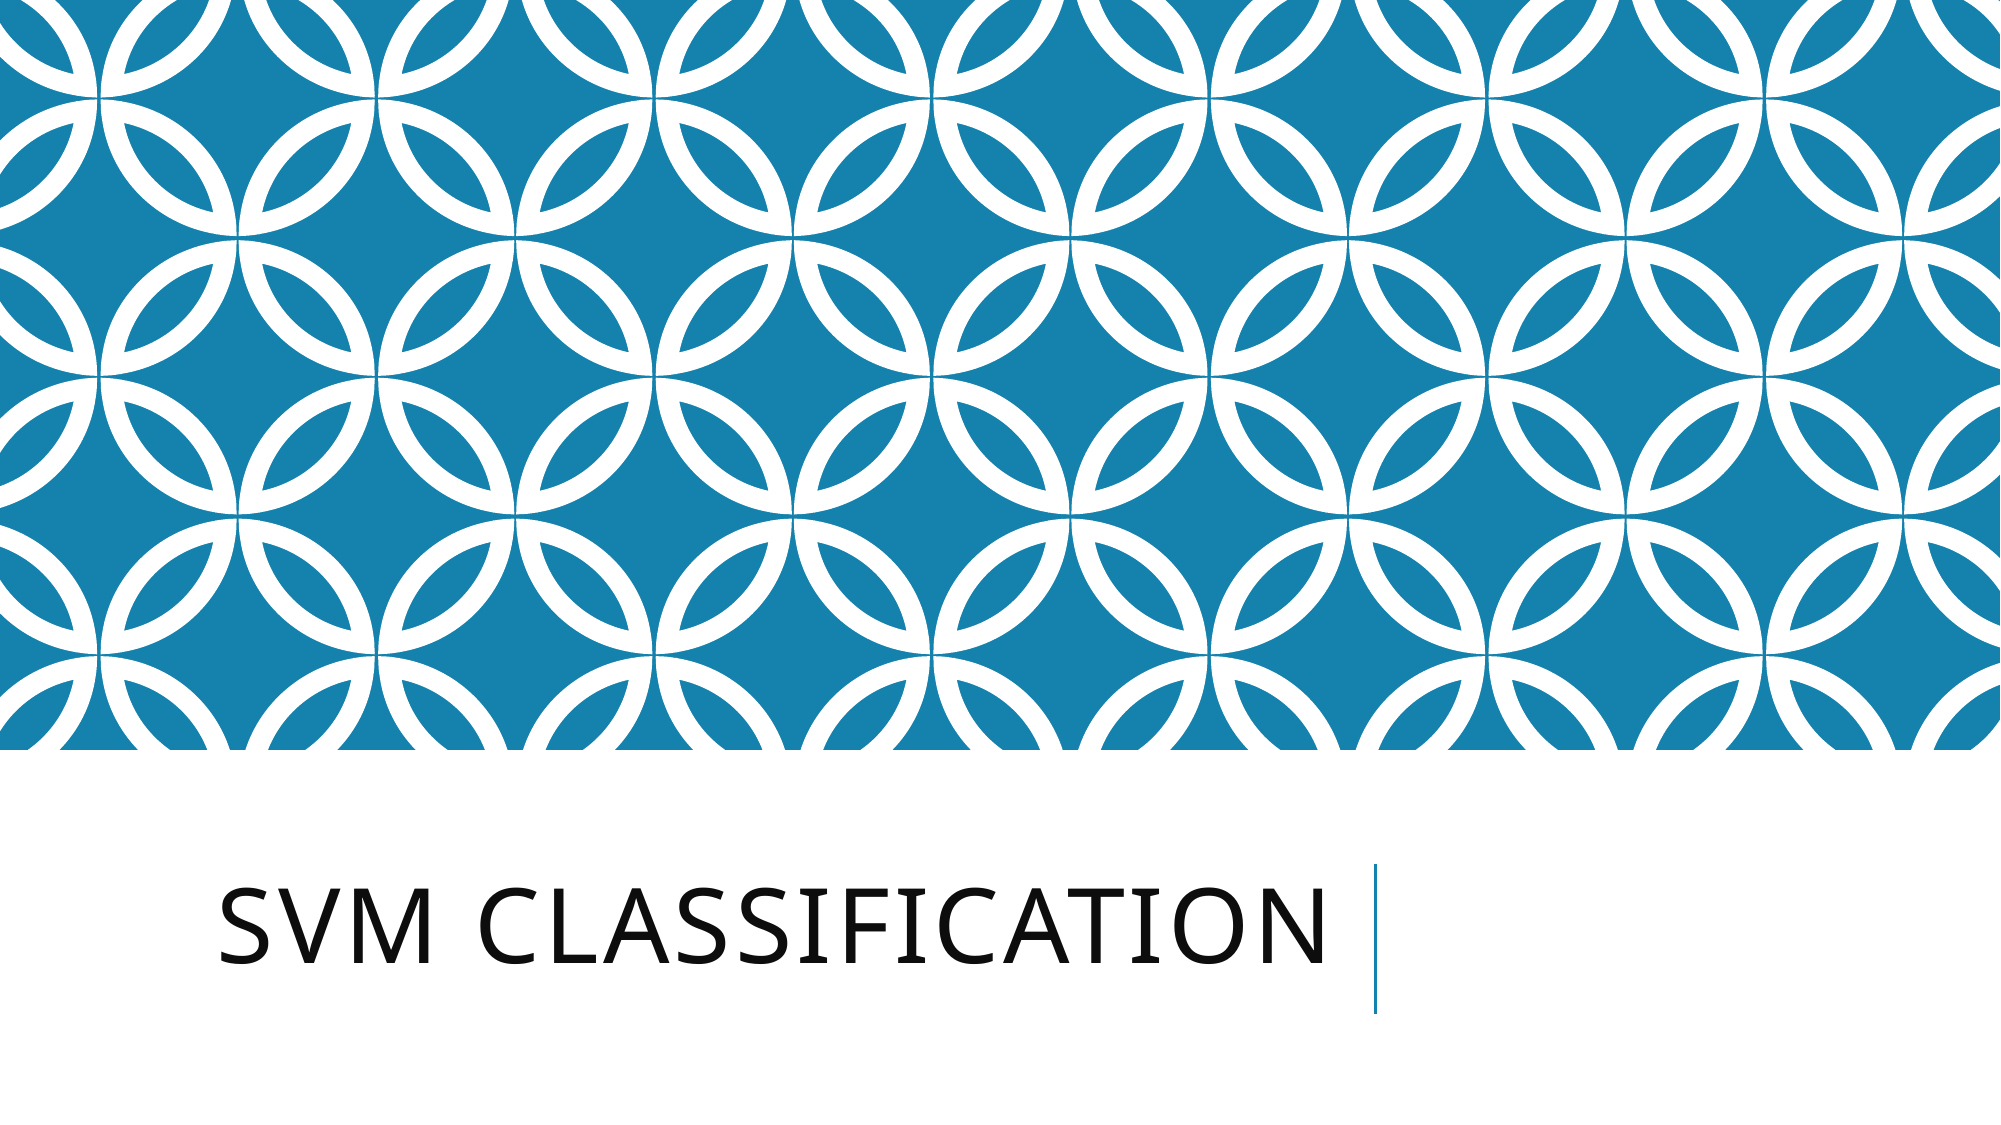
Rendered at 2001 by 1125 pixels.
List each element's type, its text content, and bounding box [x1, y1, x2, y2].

title SVM classification [75, 813, 1350, 1054]
